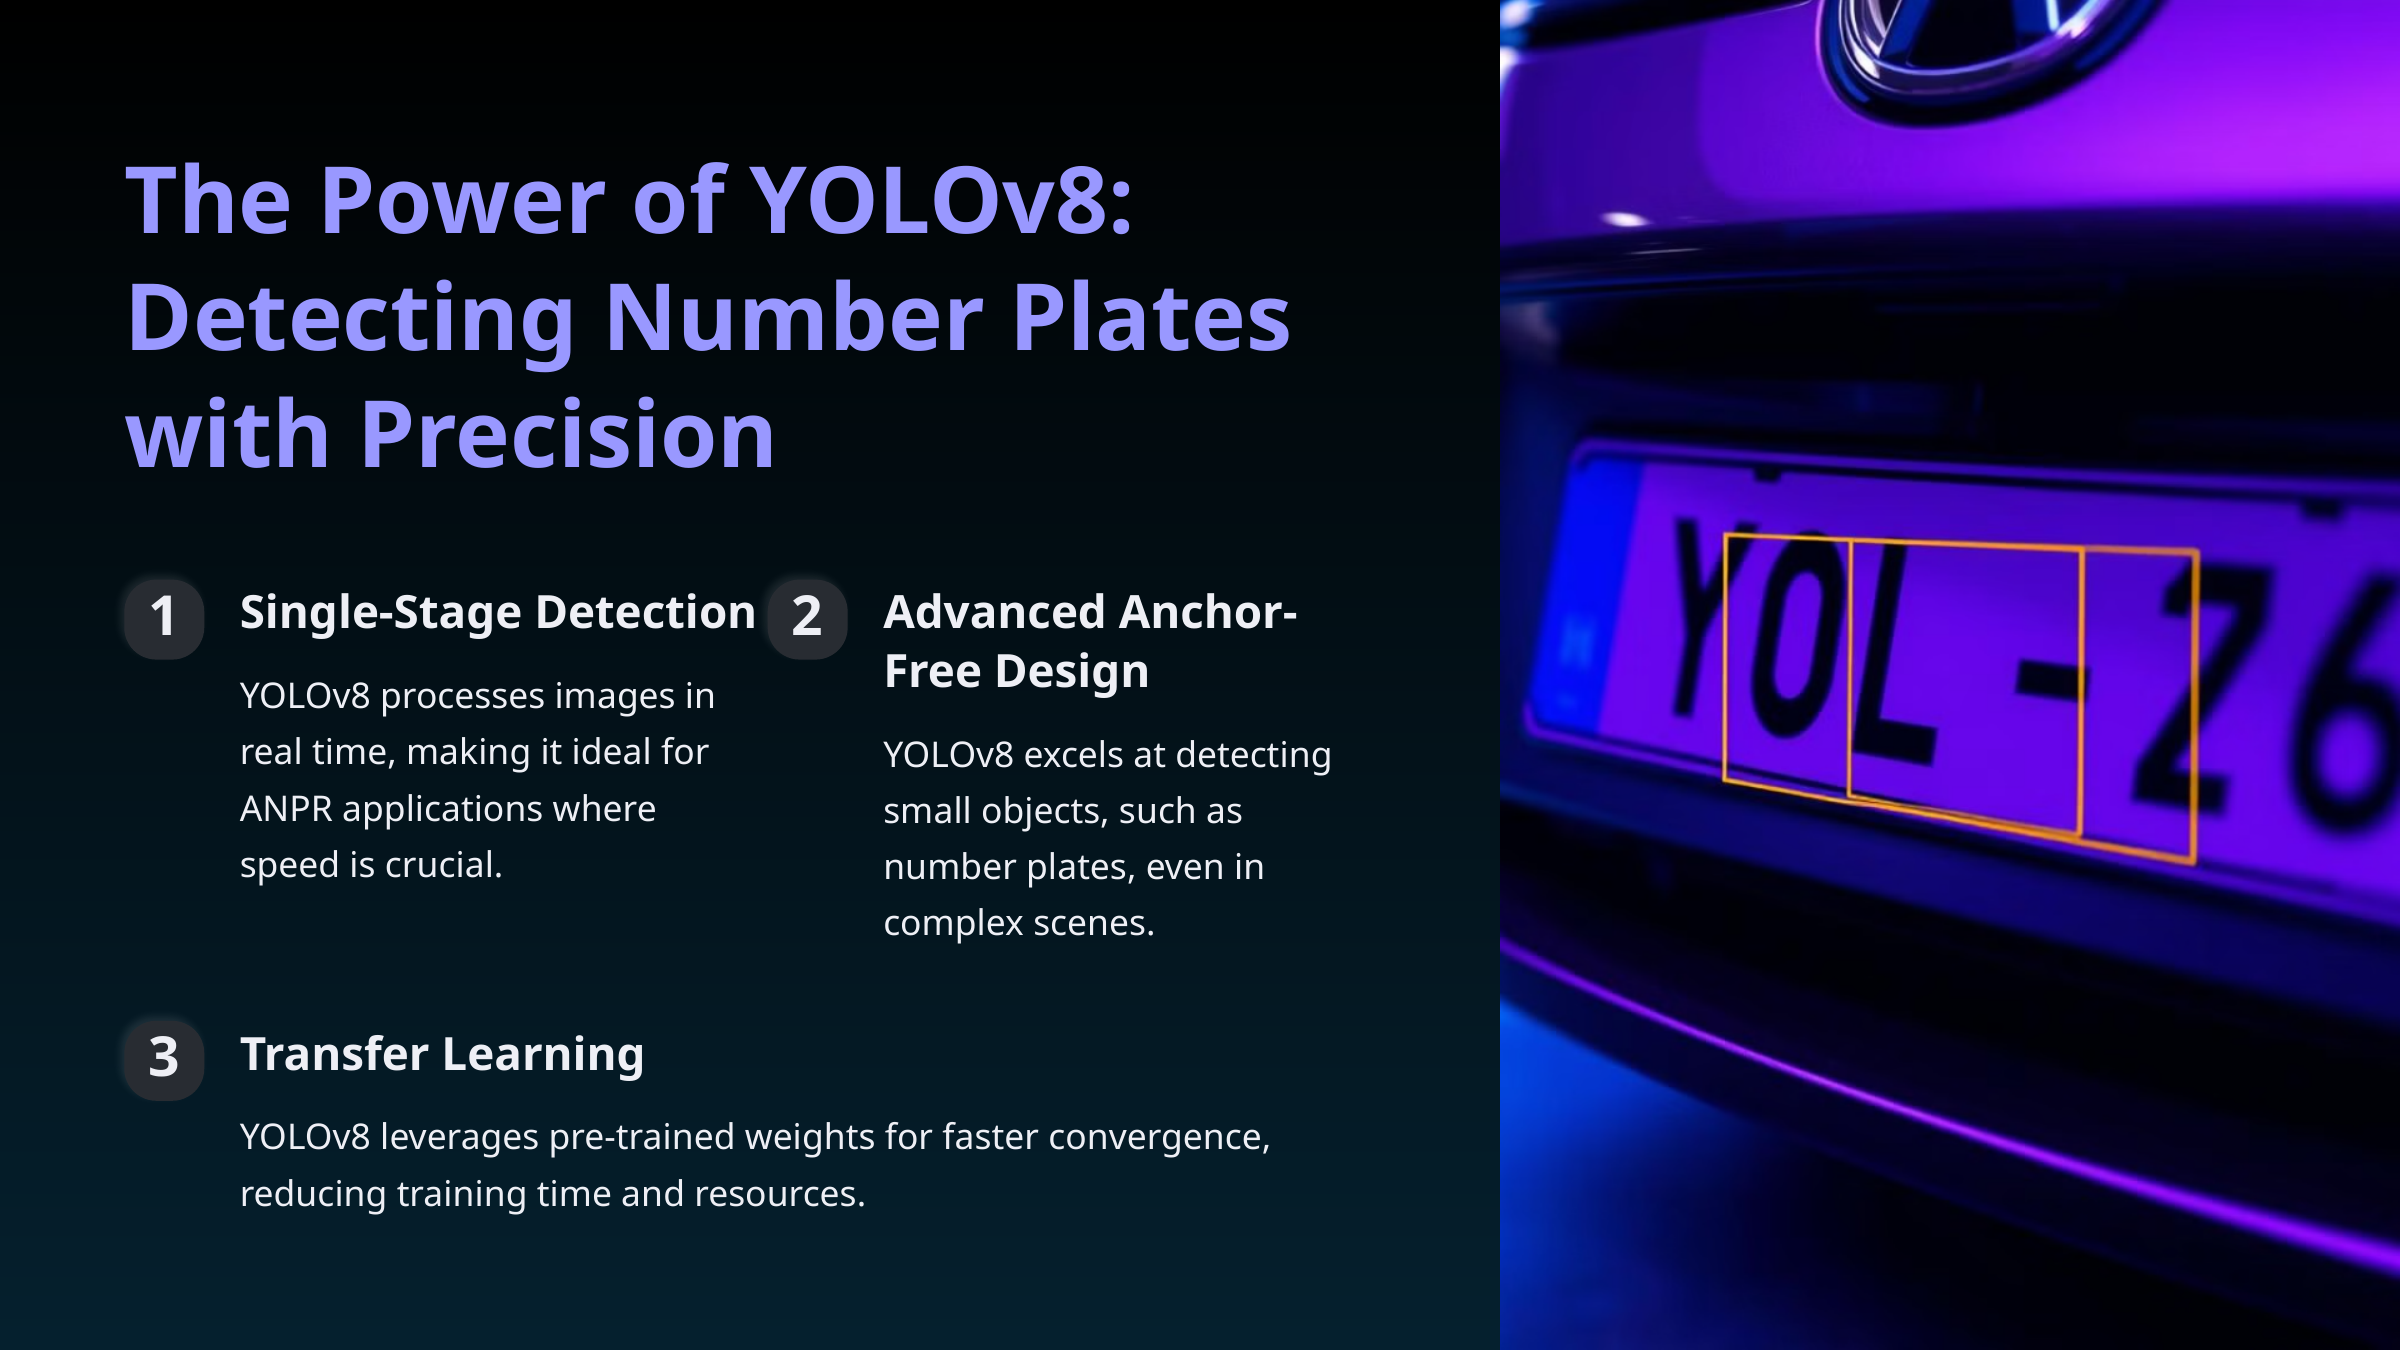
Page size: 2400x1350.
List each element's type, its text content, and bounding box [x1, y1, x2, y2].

text_box Transfer Learning [239, 1020, 708, 1080]
text_box [124, 1020, 205, 1101]
text_box [124, 579, 205, 660]
text_box 1 [154, 591, 175, 648]
text_box Advanced Anchor-Free Design [883, 579, 1376, 697]
text_box Single-Stage Detection [239, 579, 722, 639]
text_box The Power of YOLOv8: Detecting Number Plates with Precision [124, 135, 1376, 487]
text_box YOLOv8 processes images in real time, making it ideal for ANPR applications where speed is crucial. [239, 659, 733, 887]
picture [1499, 0, 2400, 1350]
text_box YOLOv8 leverages pre-trained weights for faster convergence, reducing training time and resources. [239, 1100, 1376, 1215]
text_box YOLOv8 excels at detecting small objects, such as number plates, even in complex scenes. [883, 717, 1376, 946]
text_box 2 [791, 591, 824, 648]
text_box 3 [149, 1032, 180, 1089]
text_box [767, 579, 848, 660]
